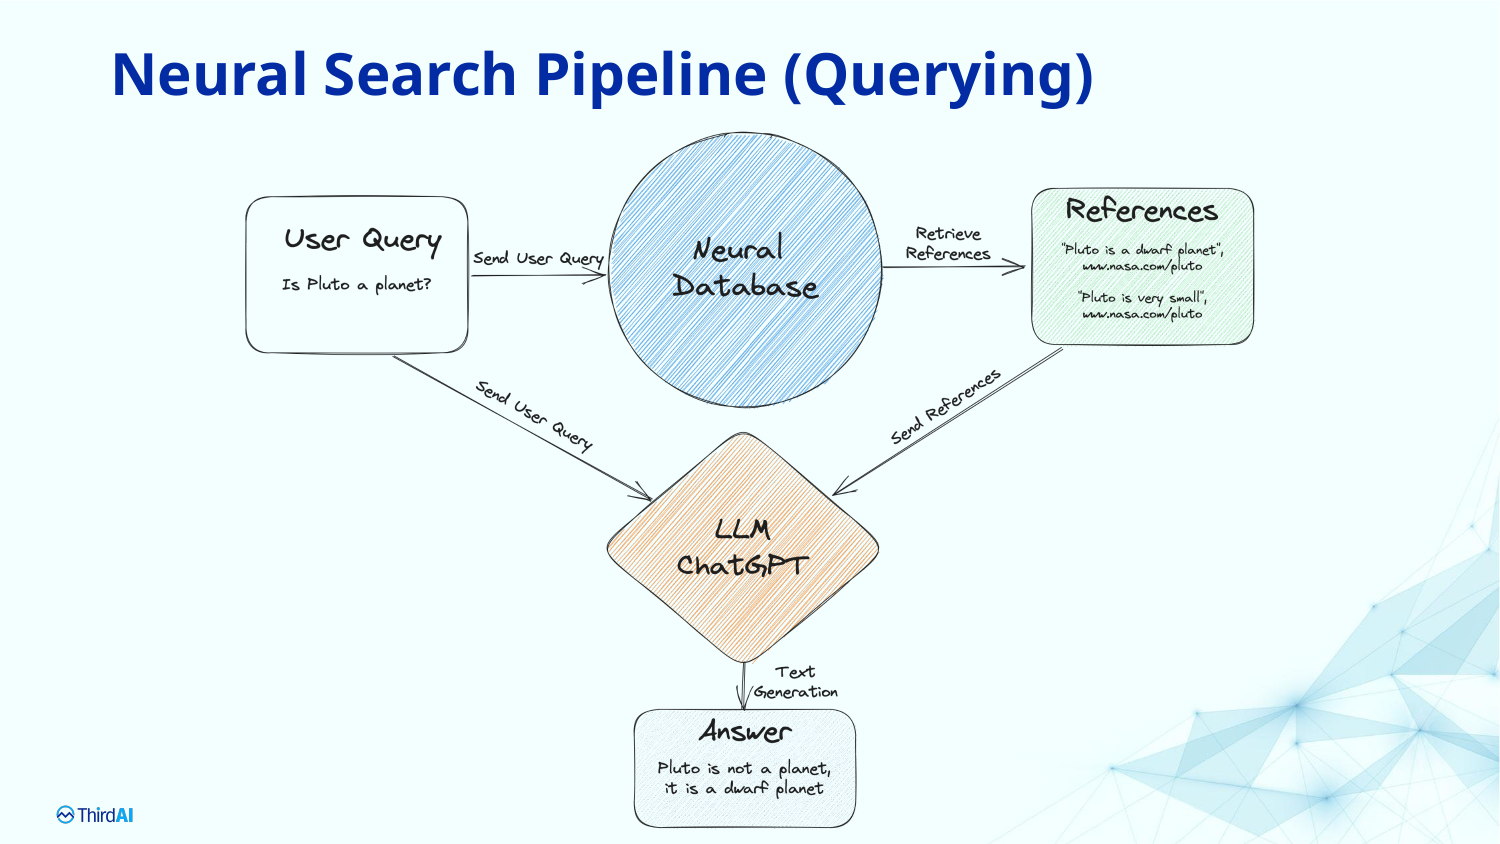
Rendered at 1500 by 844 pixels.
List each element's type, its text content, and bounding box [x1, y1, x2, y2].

title Neural Search Pipeline (Querying) [103, 29, 1397, 125]
picture [0, 0, 1500, 844]
